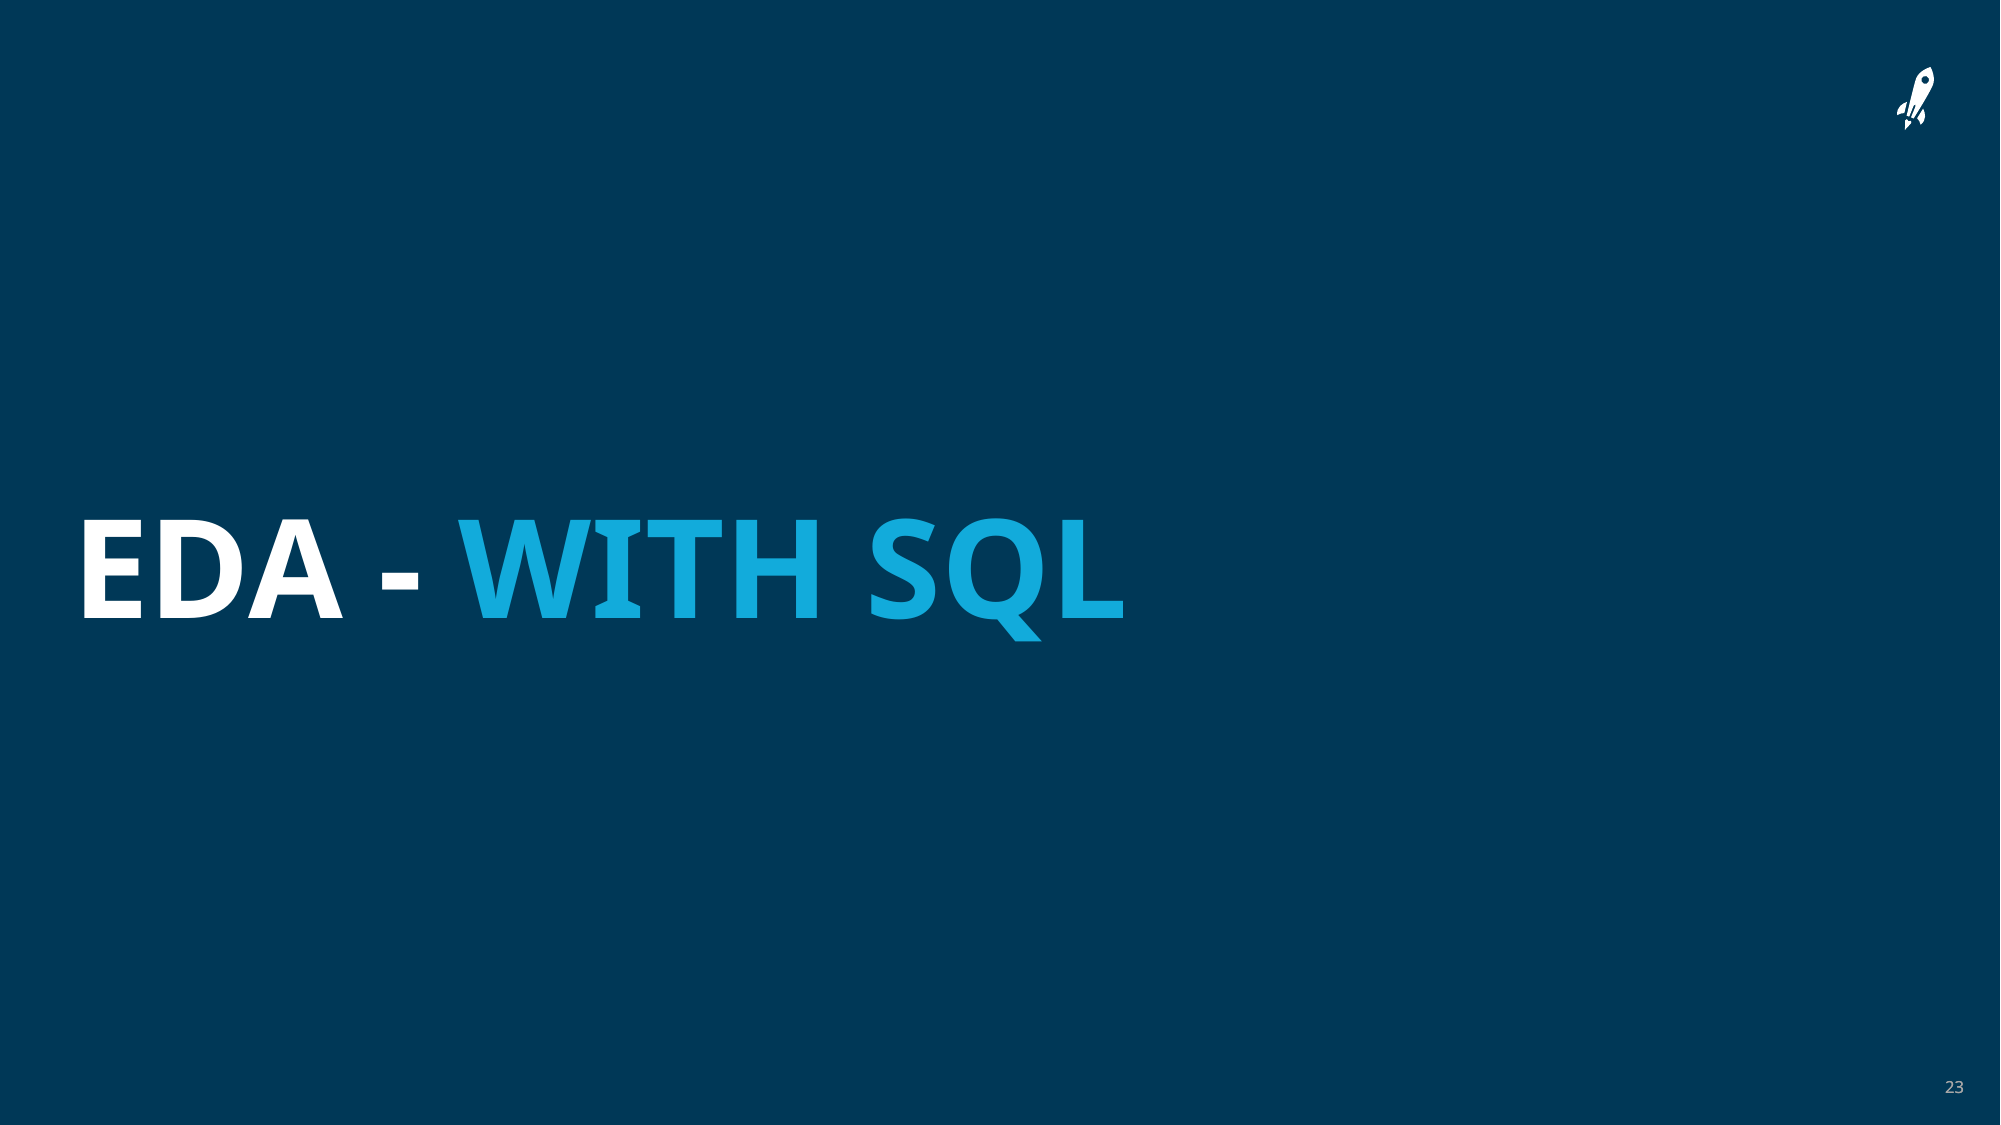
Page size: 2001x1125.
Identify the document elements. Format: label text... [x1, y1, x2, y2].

title EDA - WITH SQL [66, 479, 1934, 646]
